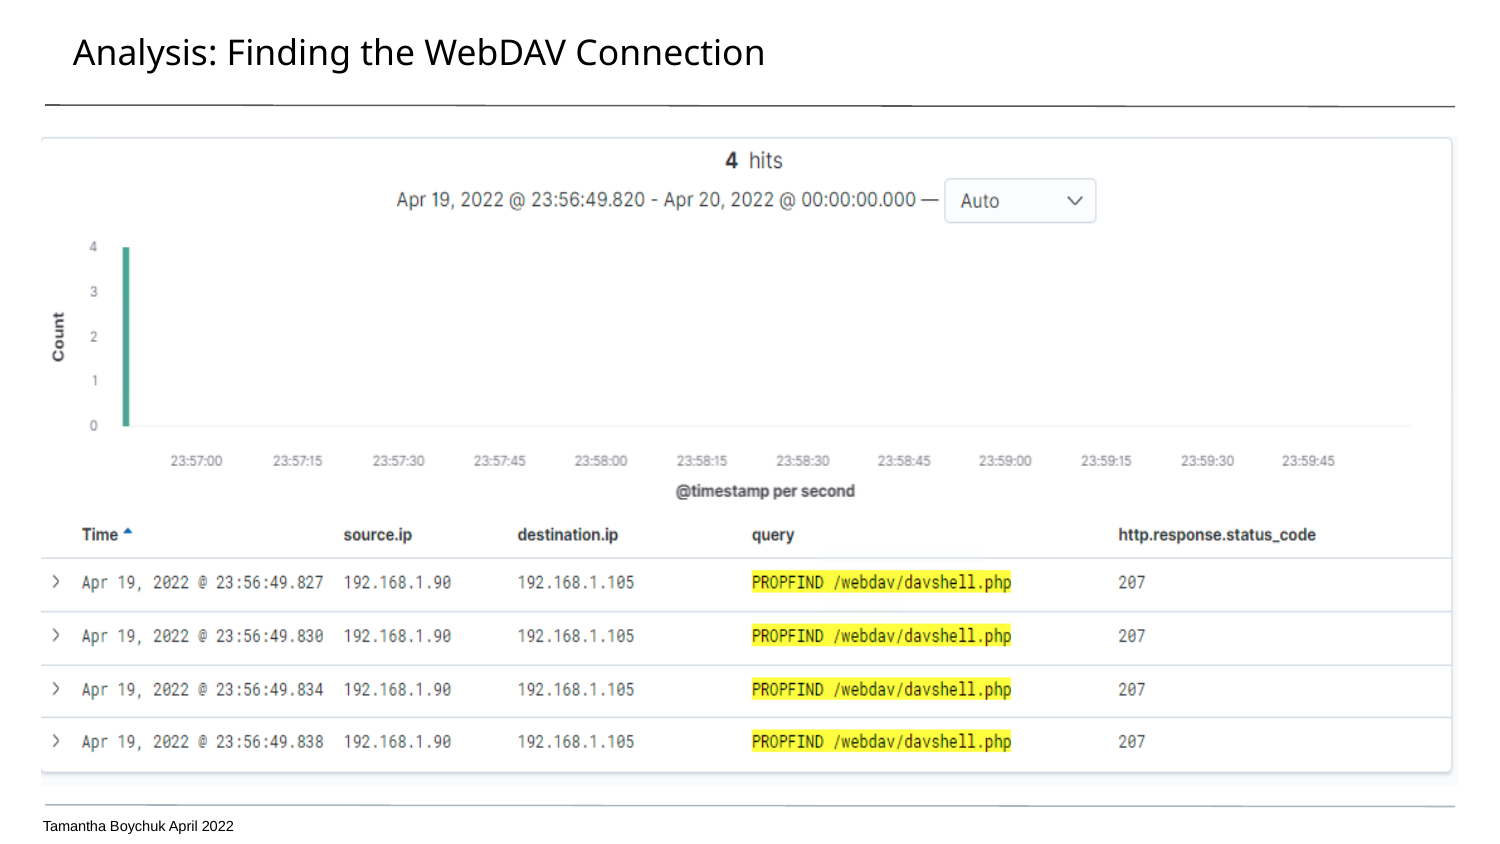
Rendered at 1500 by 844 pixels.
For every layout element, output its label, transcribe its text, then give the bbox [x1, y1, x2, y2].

subtitle Tamantha Boychuk April 2022 [0, 806, 1306, 844]
picture [41, 135, 1459, 786]
title Analysis: Finding the WebDAV Connection [0, 0, 1500, 88]
